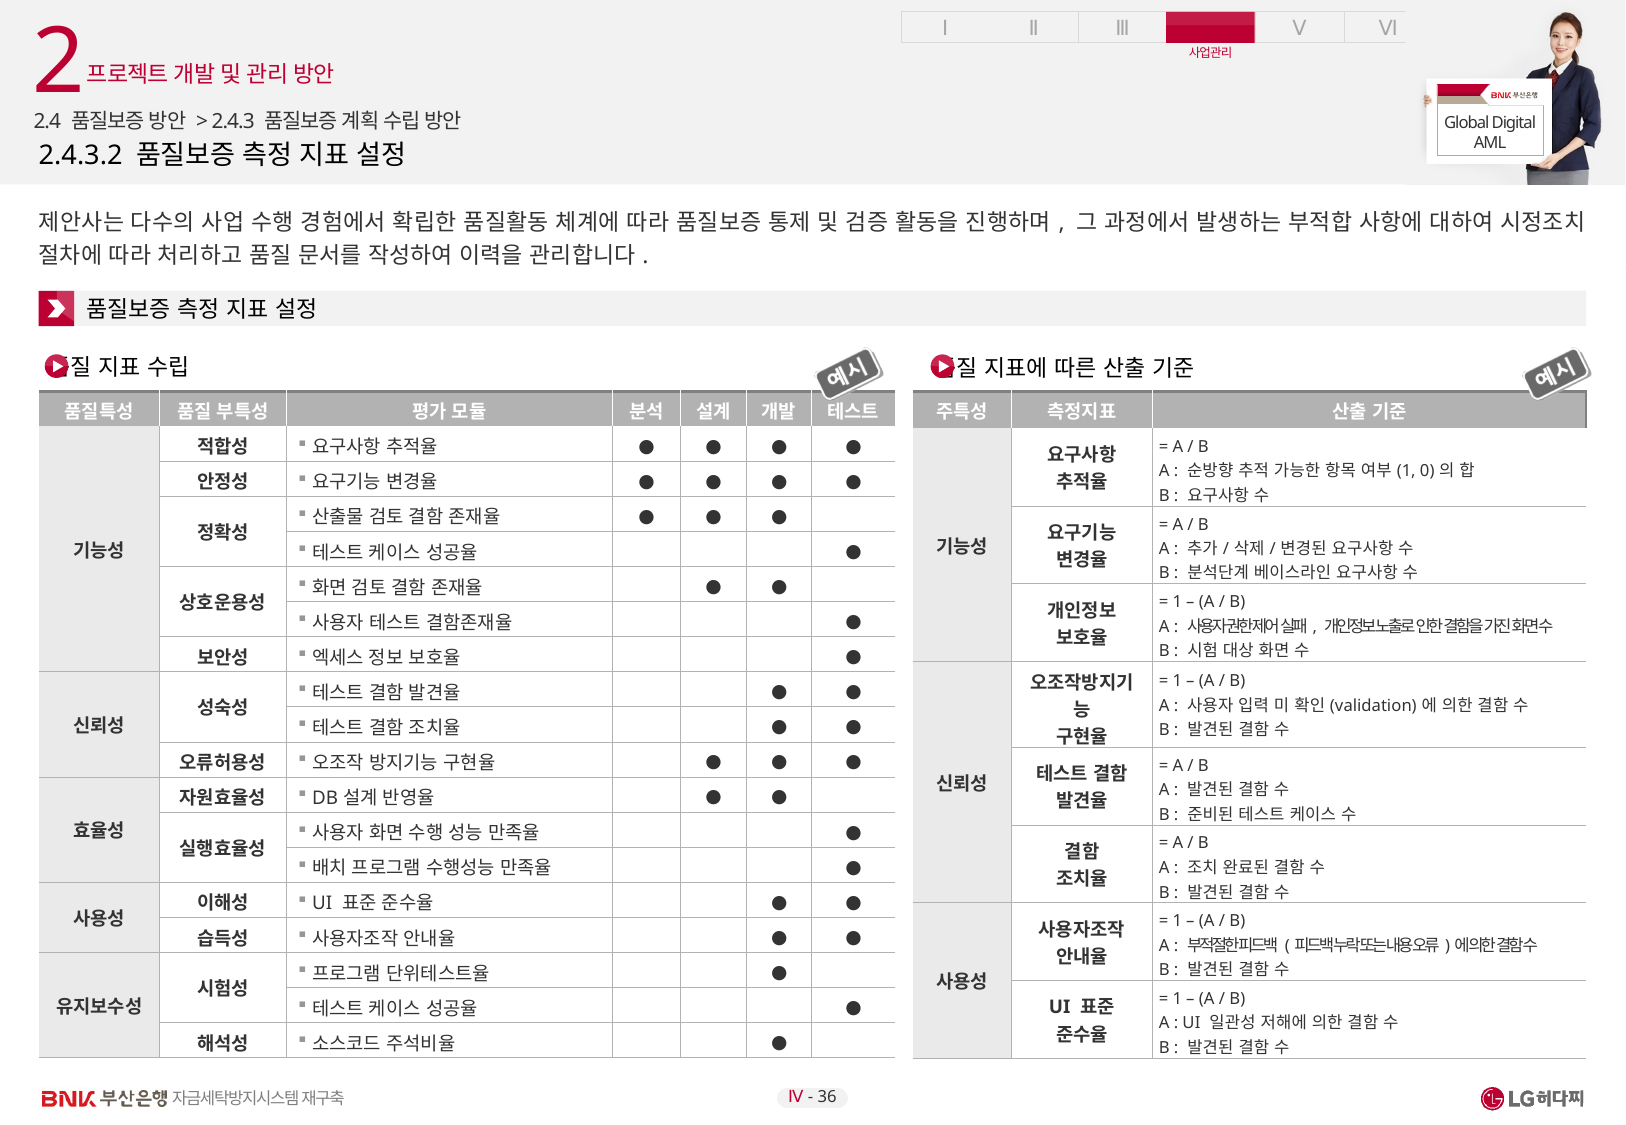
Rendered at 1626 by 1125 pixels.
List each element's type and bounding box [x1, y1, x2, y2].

table_cell [160, 883, 286, 917]
text_box [32, 0, 462, 133]
table_cell [747, 532, 811, 566]
table_cell [613, 1023, 680, 1057]
table_cell [39, 426, 159, 671]
table_cell [1153, 748, 1586, 825]
table_cell [747, 918, 811, 952]
table_cell [287, 813, 612, 847]
table_cell [1153, 584, 1586, 661]
table_cell [812, 778, 895, 812]
table_cell [287, 707, 612, 742]
text_box [44, 351, 217, 380]
table_cell [681, 426, 746, 461]
table_cell [681, 848, 746, 882]
table_cell [1153, 507, 1586, 583]
table_cell [160, 567, 286, 636]
table_header [913, 393, 1011, 428]
table_cell [613, 743, 680, 777]
table_cell [681, 918, 746, 952]
table_cell [812, 743, 895, 777]
table_cell [747, 602, 811, 636]
table_header [681, 393, 746, 426]
table_cell [913, 903, 1011, 1058]
table_header [287, 393, 612, 426]
table_cell [681, 883, 746, 917]
text_box [38, 202, 1587, 269]
table_cell [747, 988, 811, 1022]
table_cell [39, 883, 159, 952]
table_cell [681, 567, 746, 601]
table_cell [160, 637, 286, 671]
table_cell [812, 707, 895, 742]
table_cell [287, 778, 612, 812]
table_cell [681, 953, 746, 987]
table_header [613, 393, 680, 426]
table_cell [613, 778, 680, 812]
table_cell [1012, 903, 1152, 980]
table_cell [747, 1023, 811, 1057]
table_cell [287, 567, 612, 601]
table_cell [1012, 826, 1152, 902]
text_box [38, 290, 1587, 327]
table_cell [160, 426, 286, 461]
table_cell [287, 602, 612, 636]
table_cell [681, 1023, 746, 1057]
table_cell [747, 637, 811, 671]
table_cell [613, 707, 680, 742]
table_cell [681, 988, 746, 1022]
table_cell [287, 637, 612, 671]
table_cell [287, 497, 612, 531]
table_cell [1012, 662, 1152, 747]
table_cell [747, 672, 811, 706]
table_cell [747, 813, 811, 847]
text_box [930, 353, 1220, 381]
table_cell [747, 497, 811, 531]
table_cell [160, 813, 286, 882]
table_cell [681, 778, 746, 812]
table_cell [613, 426, 680, 461]
table_cell [1153, 826, 1586, 902]
table_cell [1153, 428, 1586, 506]
table_cell [160, 462, 286, 496]
table_cell [287, 988, 612, 1022]
table_cell [287, 848, 612, 882]
table_cell [613, 918, 680, 952]
table_cell [613, 953, 680, 987]
table_cell [613, 637, 680, 671]
table_cell [287, 743, 612, 777]
table_cell [39, 953, 159, 1057]
table_cell [812, 1023, 895, 1057]
table_header [812, 393, 895, 426]
table_cell [681, 743, 746, 777]
table_cell [812, 918, 895, 952]
table_cell [681, 637, 746, 671]
table_cell [681, 497, 746, 531]
table_cell [812, 988, 895, 1022]
table_cell [160, 1023, 286, 1057]
table_cell [812, 602, 895, 636]
table_cell [287, 918, 612, 952]
table_cell [812, 462, 895, 496]
table_cell [812, 497, 895, 531]
table_cell [812, 953, 895, 987]
table_cell [287, 532, 612, 566]
table_header [1012, 393, 1152, 428]
table_cell [1153, 662, 1586, 747]
table_cell [747, 953, 811, 987]
table_cell [747, 567, 811, 601]
table_cell [747, 848, 811, 882]
table_cell [812, 813, 895, 847]
table_cell [681, 462, 746, 496]
table_cell [1012, 507, 1152, 583]
table_cell [1012, 748, 1152, 825]
table_cell [160, 672, 286, 742]
table_cell [747, 743, 811, 777]
table_cell [747, 462, 811, 496]
table_cell [287, 953, 612, 987]
table_cell [681, 707, 746, 742]
slide_number [776, 1087, 849, 1109]
picture [1524, 357, 1588, 392]
table_cell [287, 1023, 612, 1057]
picture [38, 1087, 169, 1109]
table_cell [160, 953, 286, 1022]
table_cell [39, 672, 159, 777]
table_cell [1012, 584, 1152, 661]
table_cell [747, 883, 811, 917]
table_cell [613, 883, 680, 917]
table_cell [681, 532, 746, 566]
table_cell [812, 567, 895, 601]
table_header [39, 393, 159, 426]
table_cell [160, 918, 286, 952]
table_cell [681, 672, 746, 706]
table_cell [613, 988, 680, 1022]
table_cell [747, 426, 811, 461]
table_header [747, 393, 811, 426]
table_cell [160, 497, 286, 566]
table_cell [160, 743, 286, 777]
table_header [160, 393, 286, 426]
table_cell [613, 672, 680, 706]
table_cell [613, 848, 680, 882]
table_cell [913, 662, 1011, 902]
table_cell [1153, 903, 1586, 980]
table_cell [160, 778, 286, 812]
picture [816, 357, 881, 392]
table_cell [747, 707, 811, 742]
table_cell [613, 497, 680, 531]
picture [1478, 1084, 1587, 1112]
table_cell [681, 813, 746, 847]
table_cell [747, 778, 811, 812]
table_cell [812, 848, 895, 882]
table_cell [39, 778, 159, 882]
table_cell [812, 426, 895, 461]
table_header [1153, 393, 1585, 428]
table_cell [613, 602, 680, 636]
table_cell [287, 883, 612, 917]
table_cell [1153, 981, 1586, 1058]
picture [1490, 91, 1538, 99]
table_cell [1012, 428, 1152, 506]
table_cell [812, 883, 895, 917]
title [38, 136, 1587, 171]
table_cell [681, 602, 746, 636]
table_cell [613, 567, 680, 601]
table_cell [613, 462, 680, 496]
table_cell [1012, 981, 1152, 1058]
table_cell [613, 813, 680, 847]
table_cell [287, 426, 612, 461]
table_cell [812, 672, 895, 706]
table_cell [287, 672, 612, 706]
table_cell [287, 462, 612, 496]
picture [1405, 1, 1626, 185]
picture [1438, 104, 1543, 136]
table_cell [812, 637, 895, 671]
table_cell [913, 428, 1011, 661]
table_cell [812, 532, 895, 566]
table_cell [613, 532, 680, 566]
